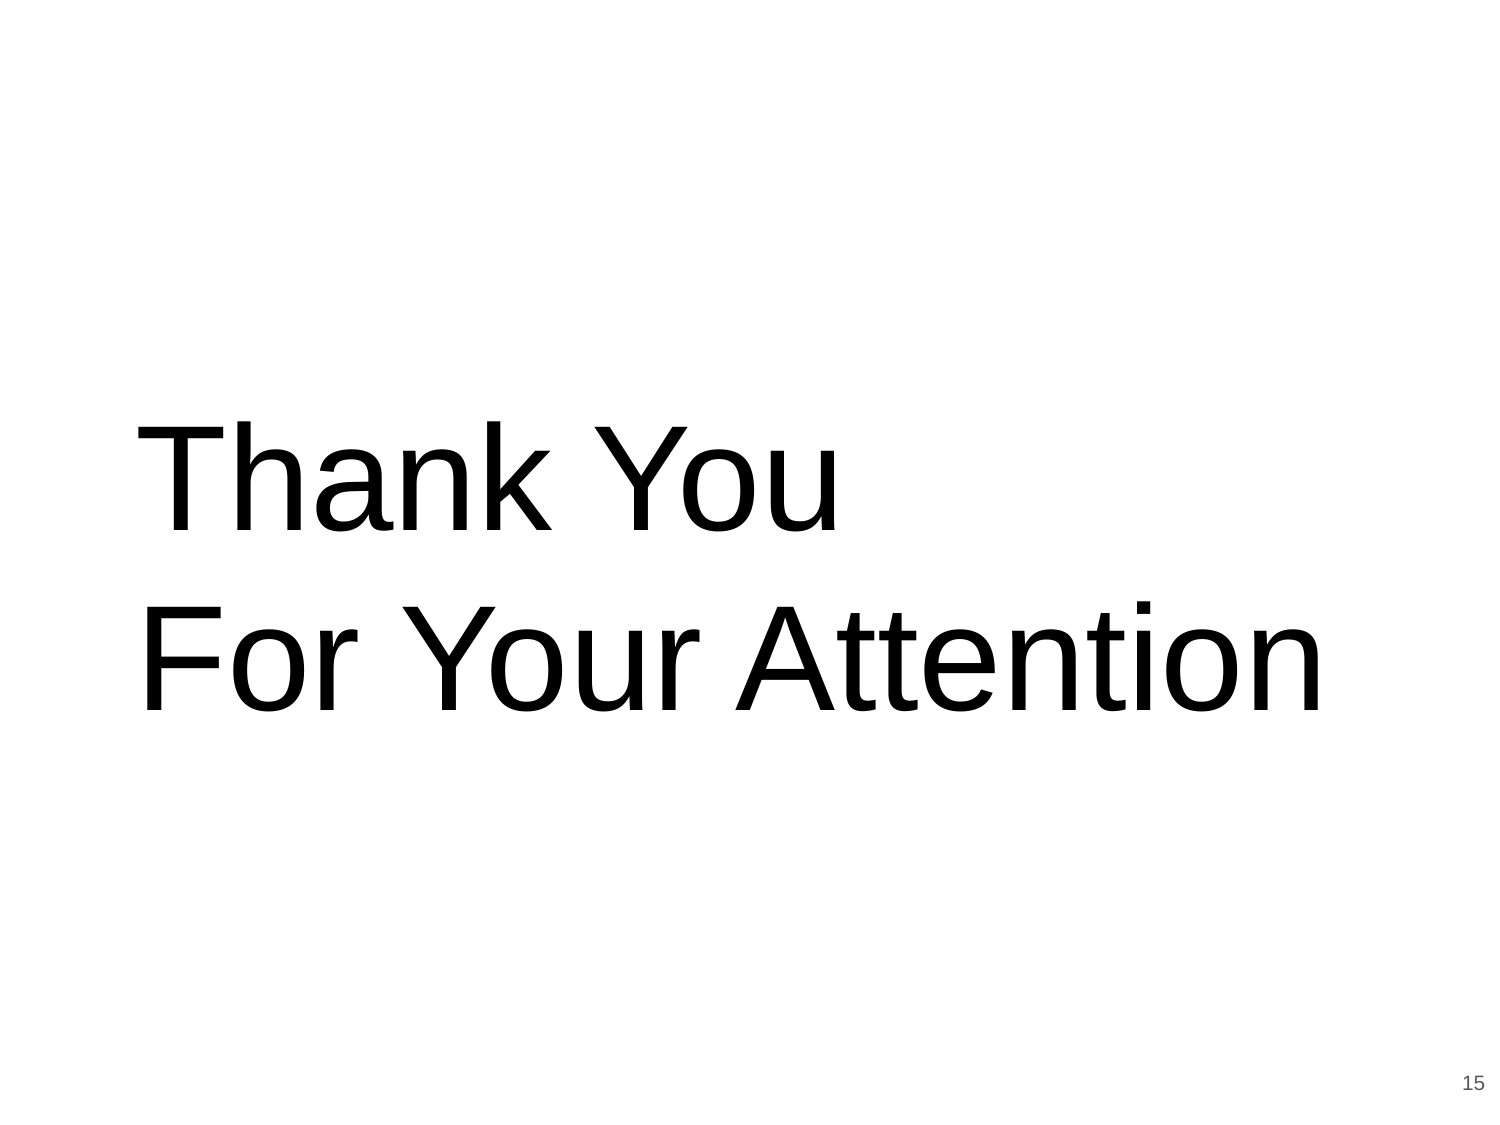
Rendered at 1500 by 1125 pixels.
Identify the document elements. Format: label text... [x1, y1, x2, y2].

text_box Thank You For Your Attention [120, 365, 1380, 756]
slide_number ‹#› [1410, 1038, 1500, 1125]
